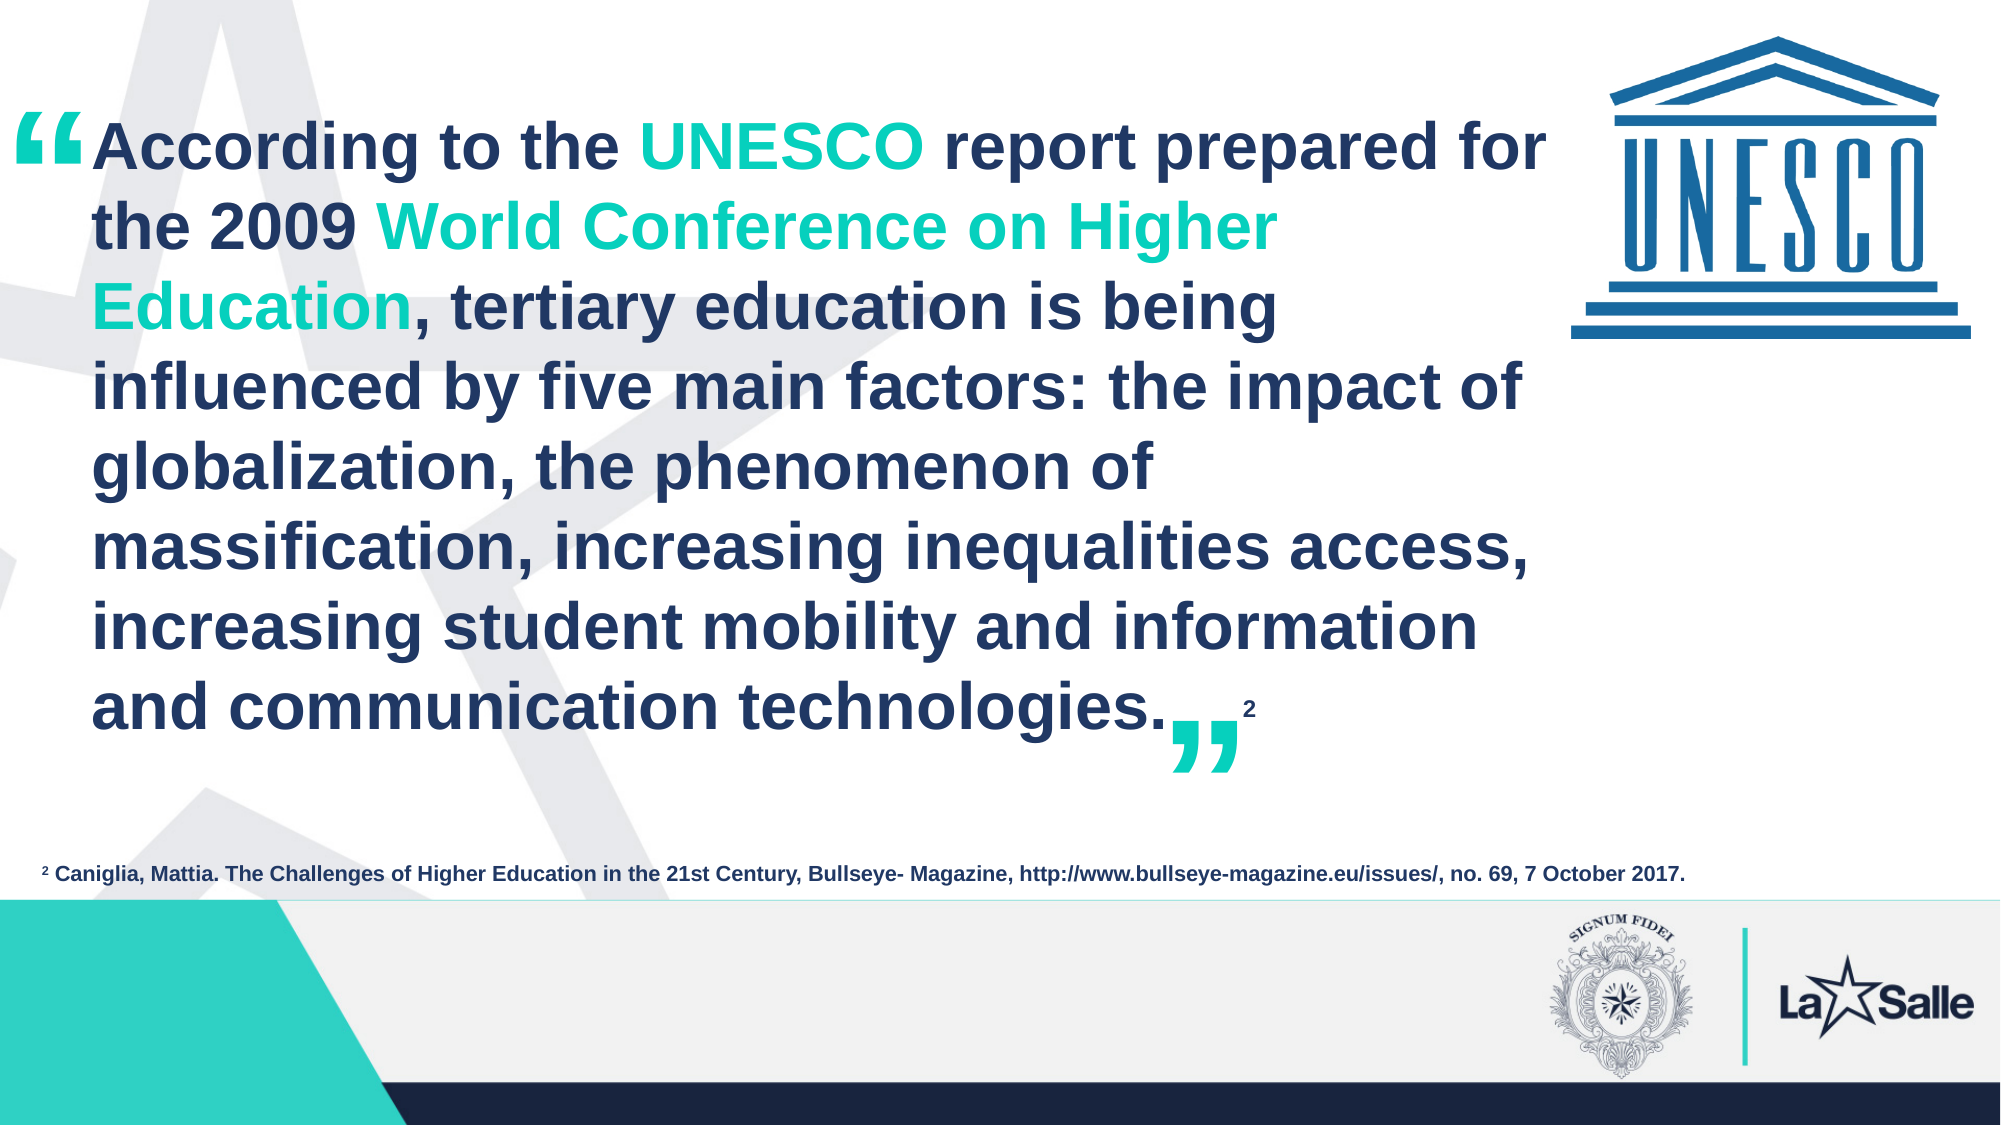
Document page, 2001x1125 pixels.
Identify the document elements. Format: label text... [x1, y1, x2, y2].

text_box “ [0, 47, 236, 283]
text_box According to the UNESCO report prepared for the 2009 World Conference on Higher Education, tertiary education is being influenced by five main factors: the impact of globalization, the phenomenon of massification, increasing inequalities access, increasing student mobility and information and communication technologies. 2 [76, 95, 1572, 751]
text_box ” [1145, 656, 1392, 852]
text_box 2 Caniglia, Mattia. The Challenges of Higher Education in the 21st Century, Bullseye- Magazine, http://www.bullseye-magazine.eu/issues/, no. 69, 7 October 2017. [21, 852, 2000, 894]
picture [0, 0, 2001, 1125]
